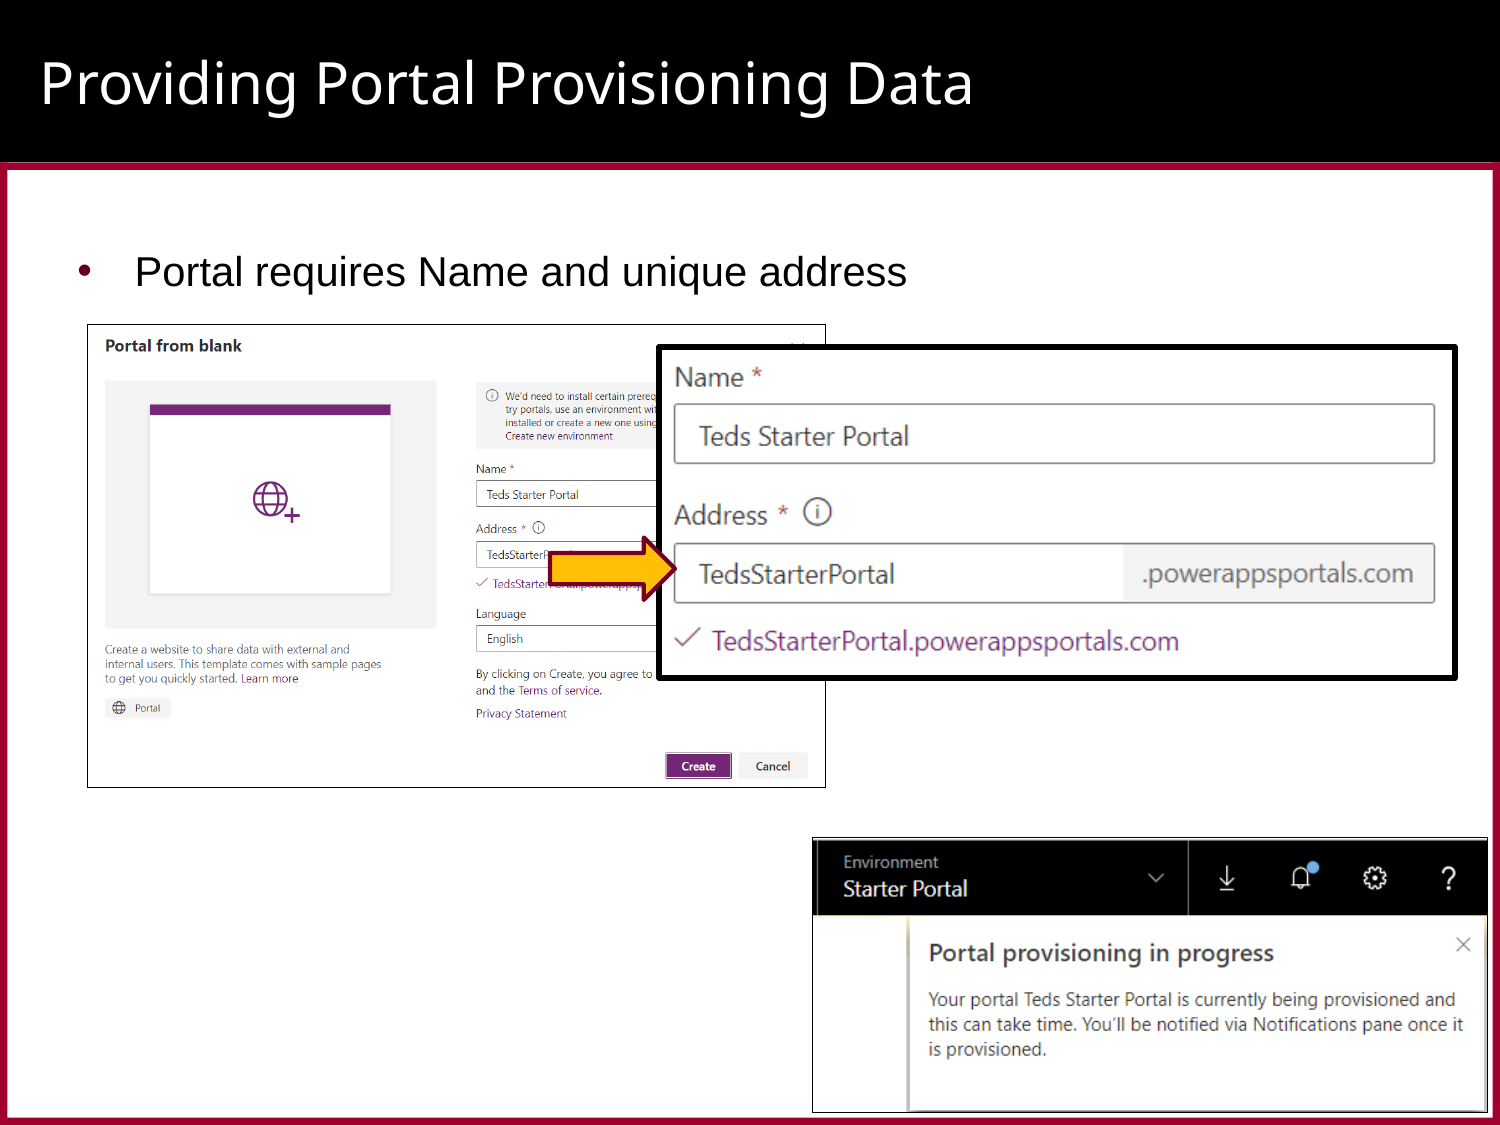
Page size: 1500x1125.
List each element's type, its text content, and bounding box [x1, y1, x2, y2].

title Providing Portal Provisioning Data [24, 12, 1438, 150]
picture [812, 837, 1488, 1113]
picture [87, 324, 826, 788]
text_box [549, 349, 1452, 676]
list Portal requires Name and unique address [62, 237, 1438, 1088]
